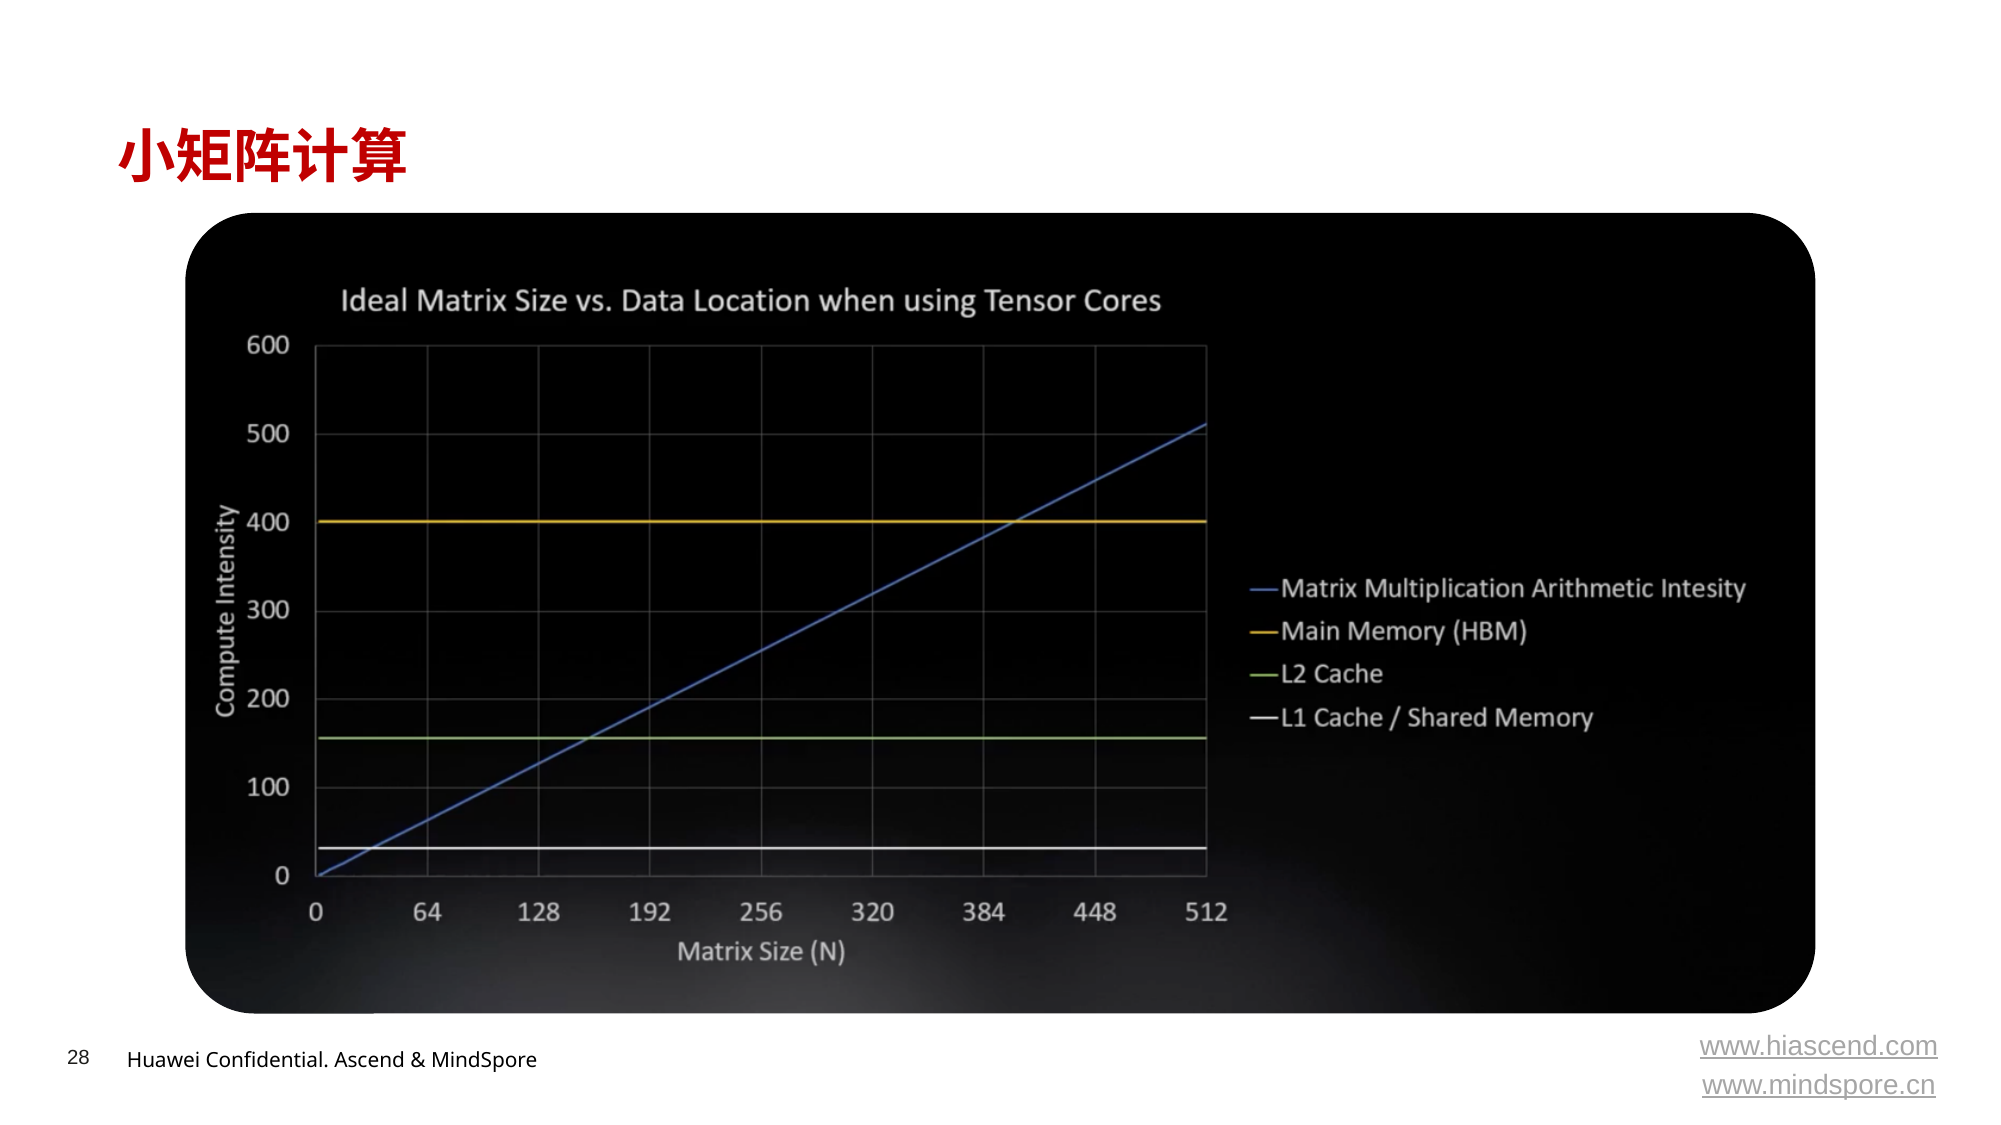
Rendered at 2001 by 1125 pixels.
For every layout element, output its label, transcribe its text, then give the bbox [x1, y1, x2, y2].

title 小矩阵计算 [102, 111, 1901, 209]
picture [185, 212, 1816, 1014]
